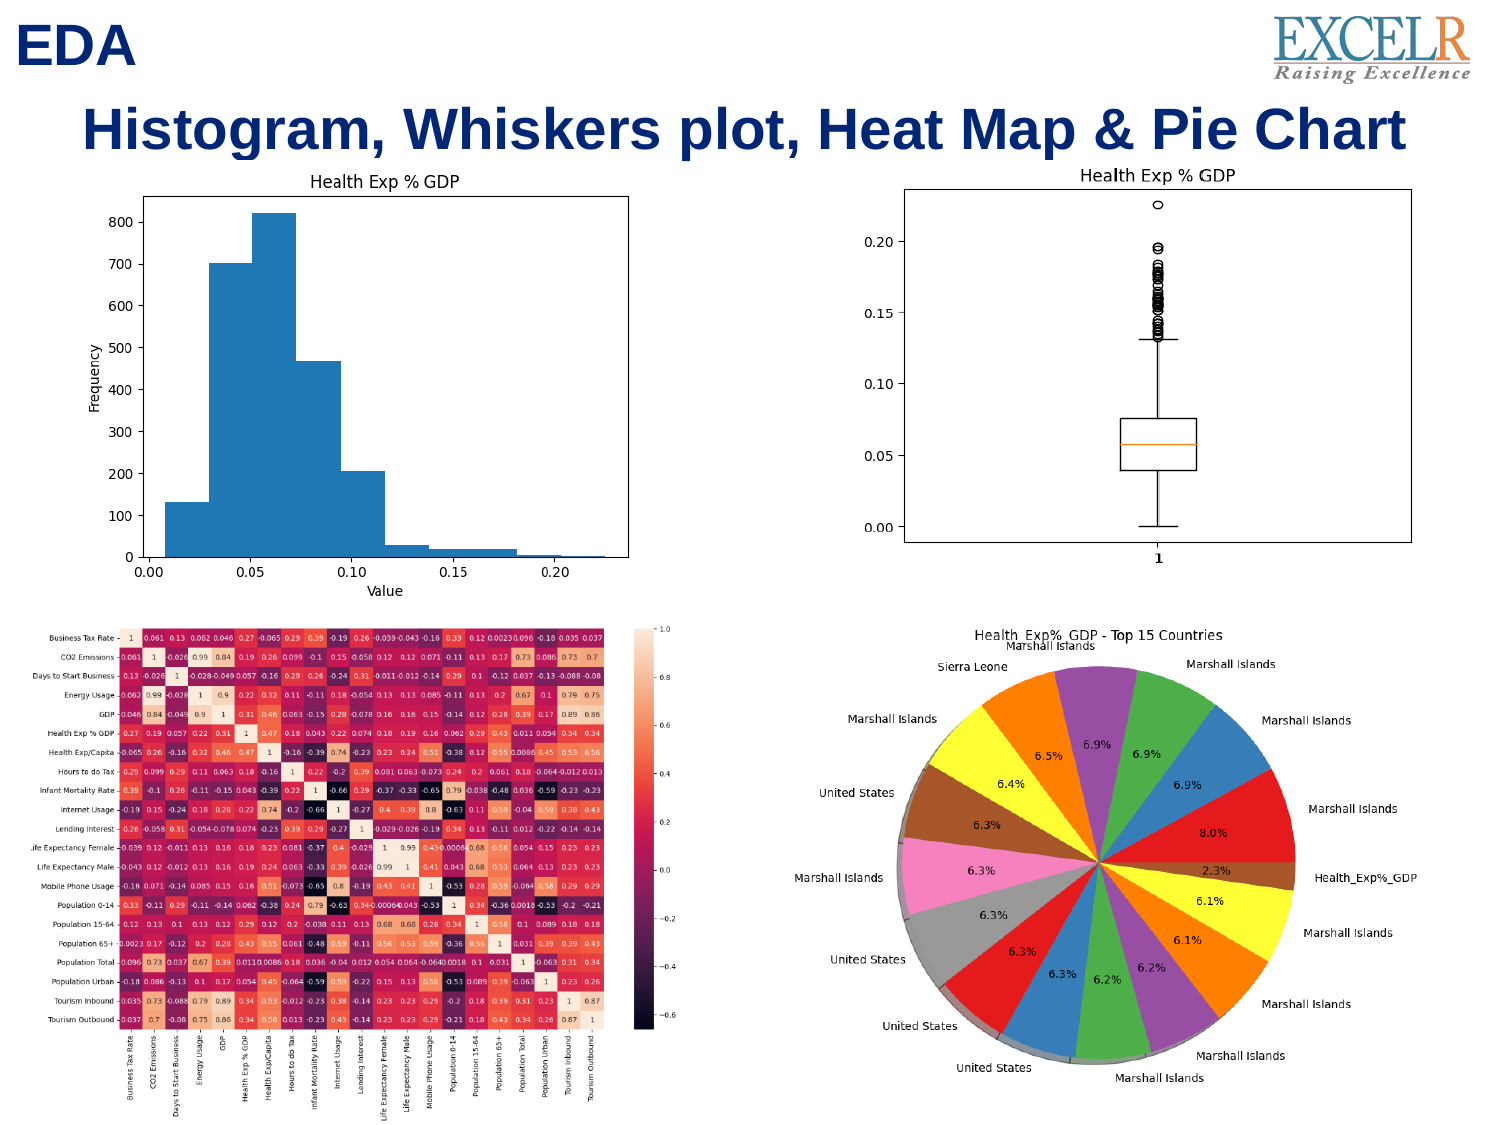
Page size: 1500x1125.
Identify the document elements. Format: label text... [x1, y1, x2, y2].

picture [859, 160, 1417, 575]
picture [1274, 16, 1470, 85]
picture [783, 619, 1433, 1094]
picture [31, 621, 679, 1125]
picture [83, 159, 631, 603]
text_box Histogram, Whiskers plot, Heat Map & Pie Chart [67, 83, 1433, 169]
text_box EDA [0, 0, 247, 85]
